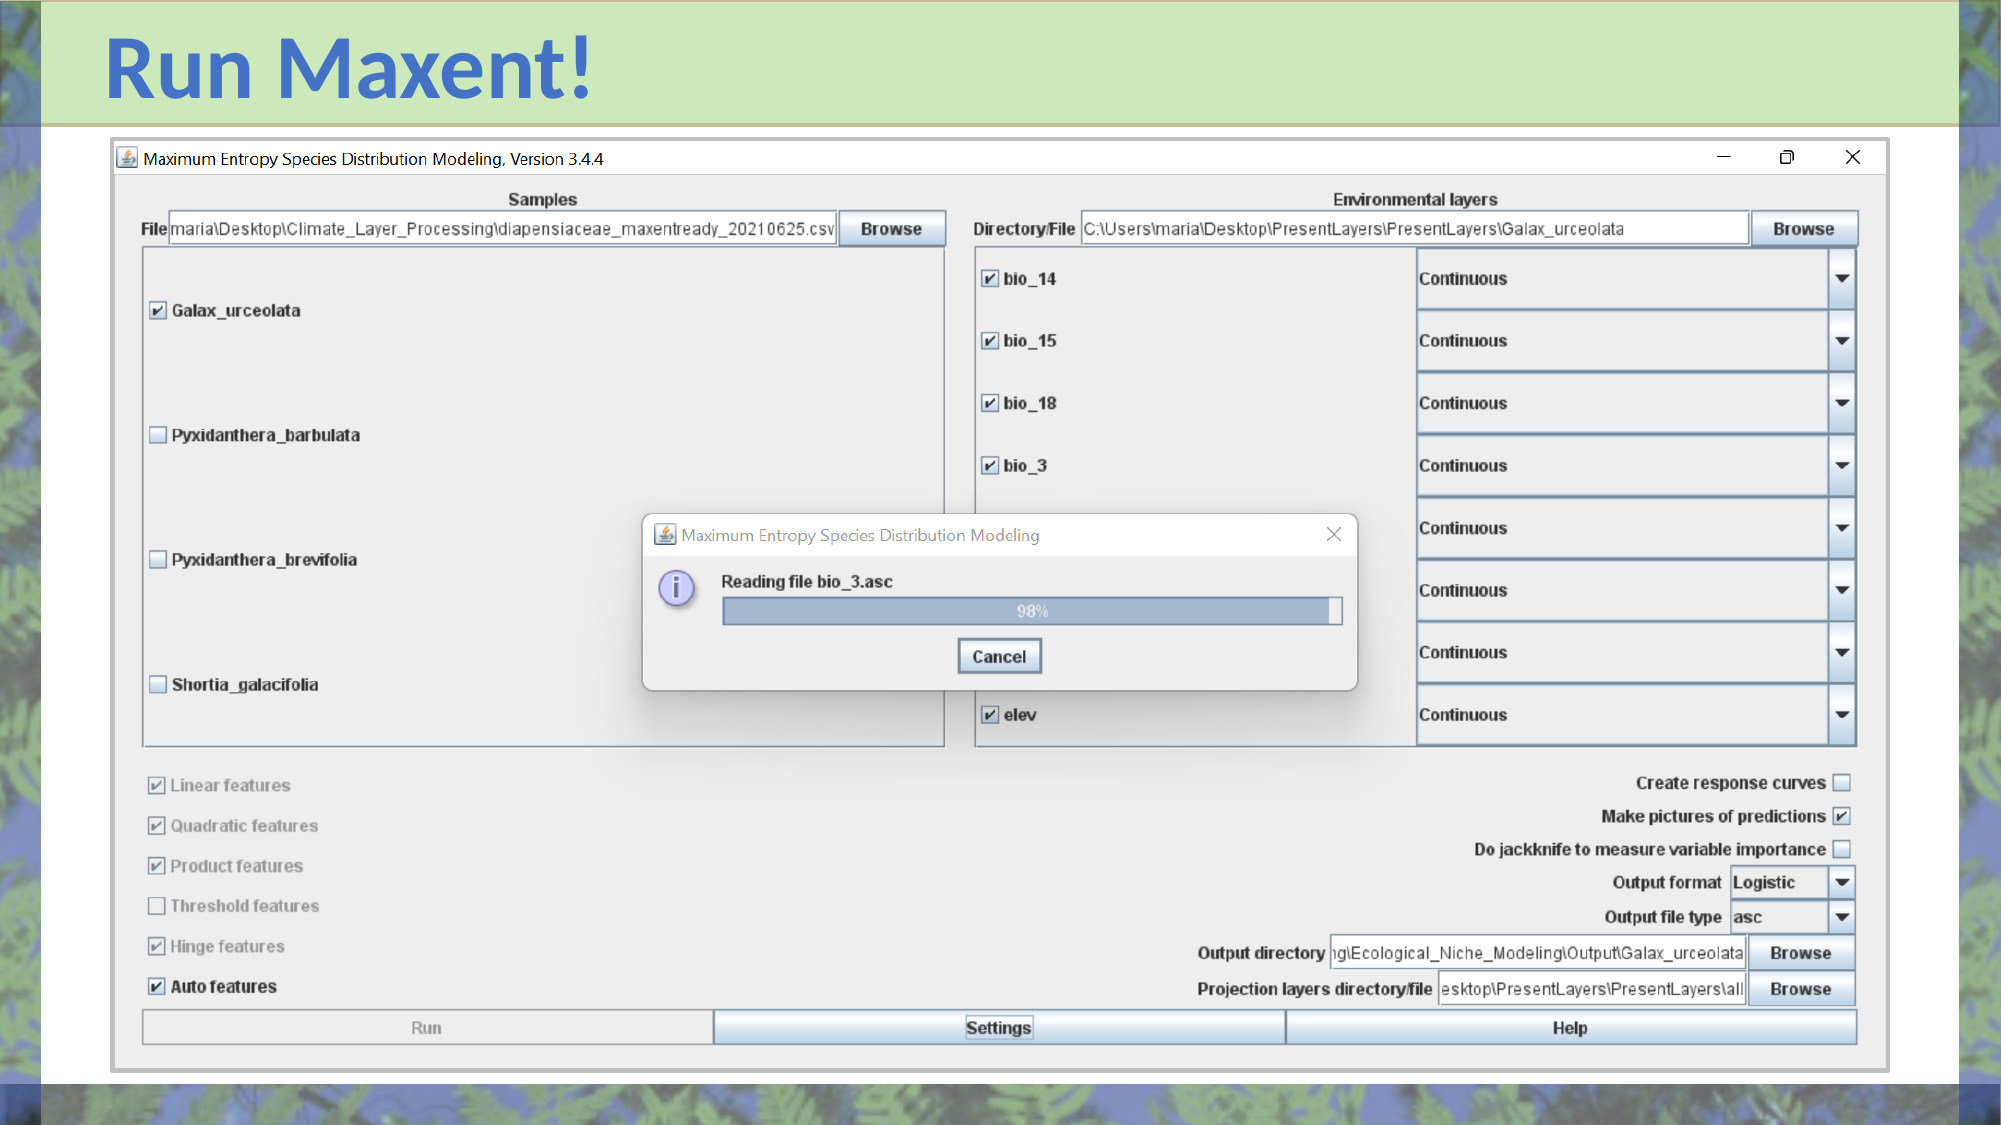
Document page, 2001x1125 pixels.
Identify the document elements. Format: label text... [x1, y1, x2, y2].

picture [0, 1084, 2000, 1125]
picture [0, 140, 2000, 1069]
text_box Run Maxent! [0, 0, 1959, 125]
